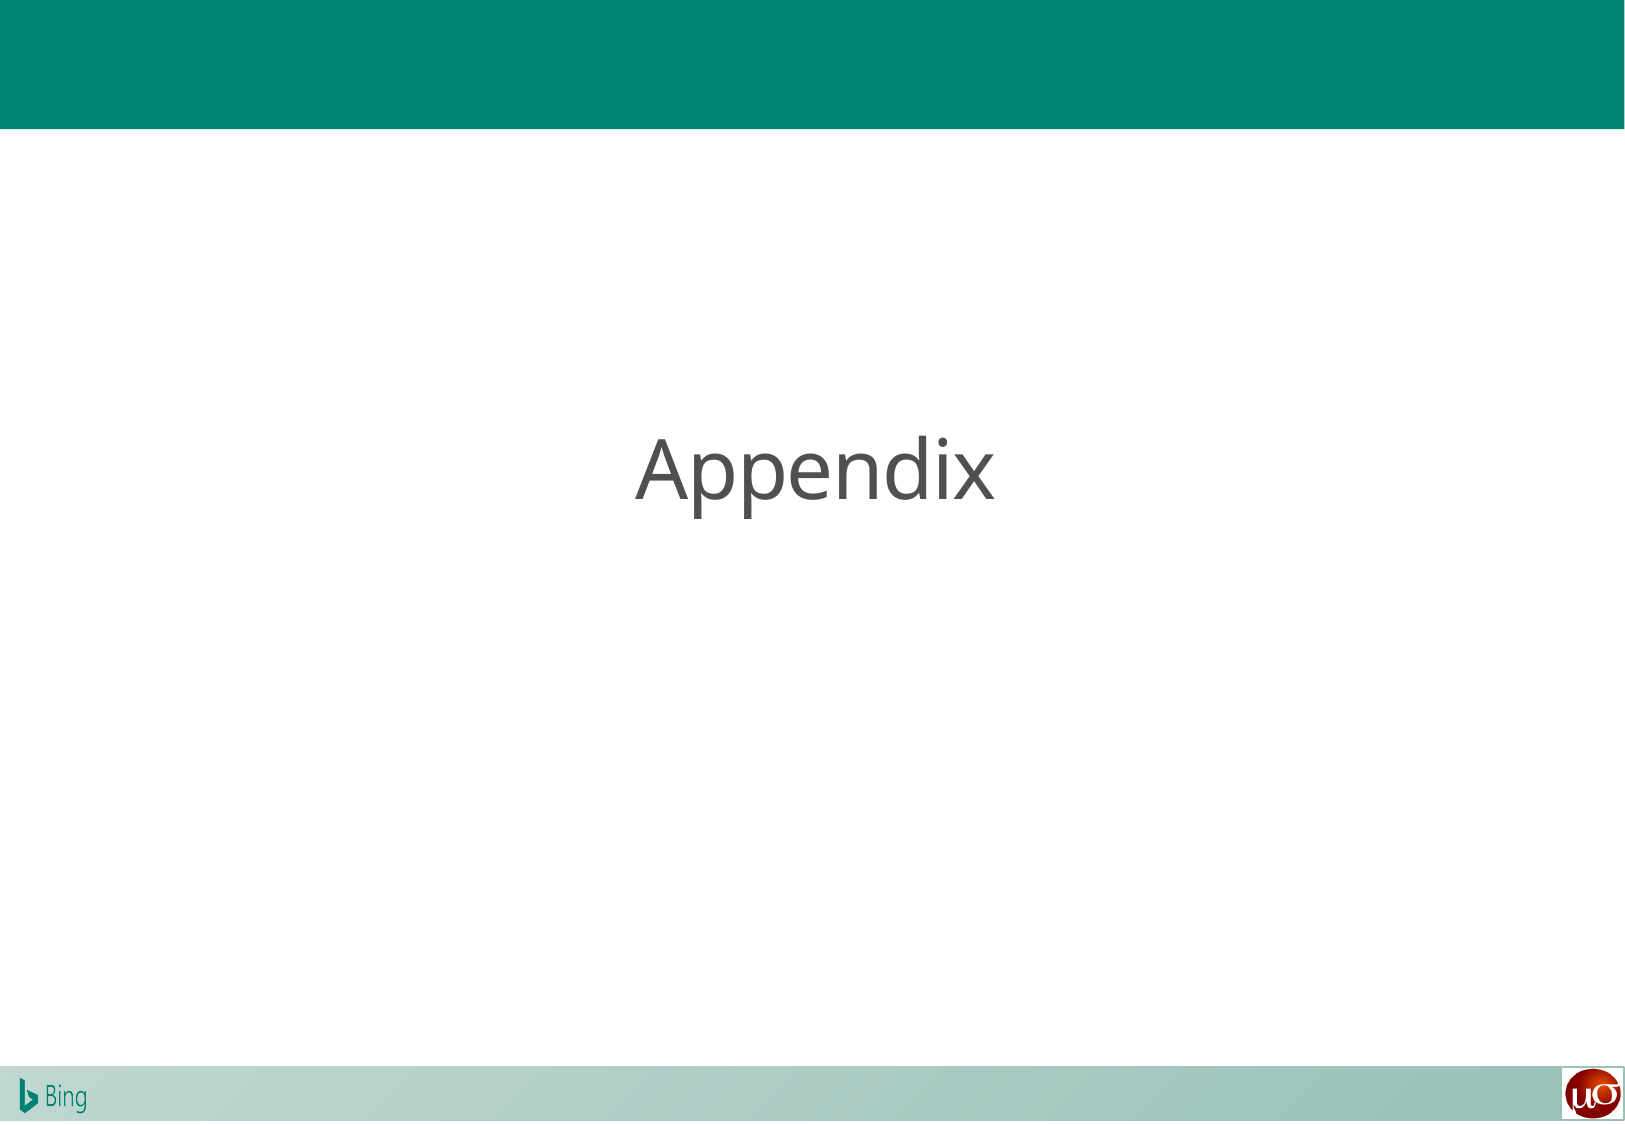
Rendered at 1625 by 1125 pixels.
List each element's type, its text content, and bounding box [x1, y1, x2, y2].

picture [1562, 1068, 1623, 1119]
title Appendix [92, 412, 1540, 630]
picture [8, 1062, 101, 1125]
